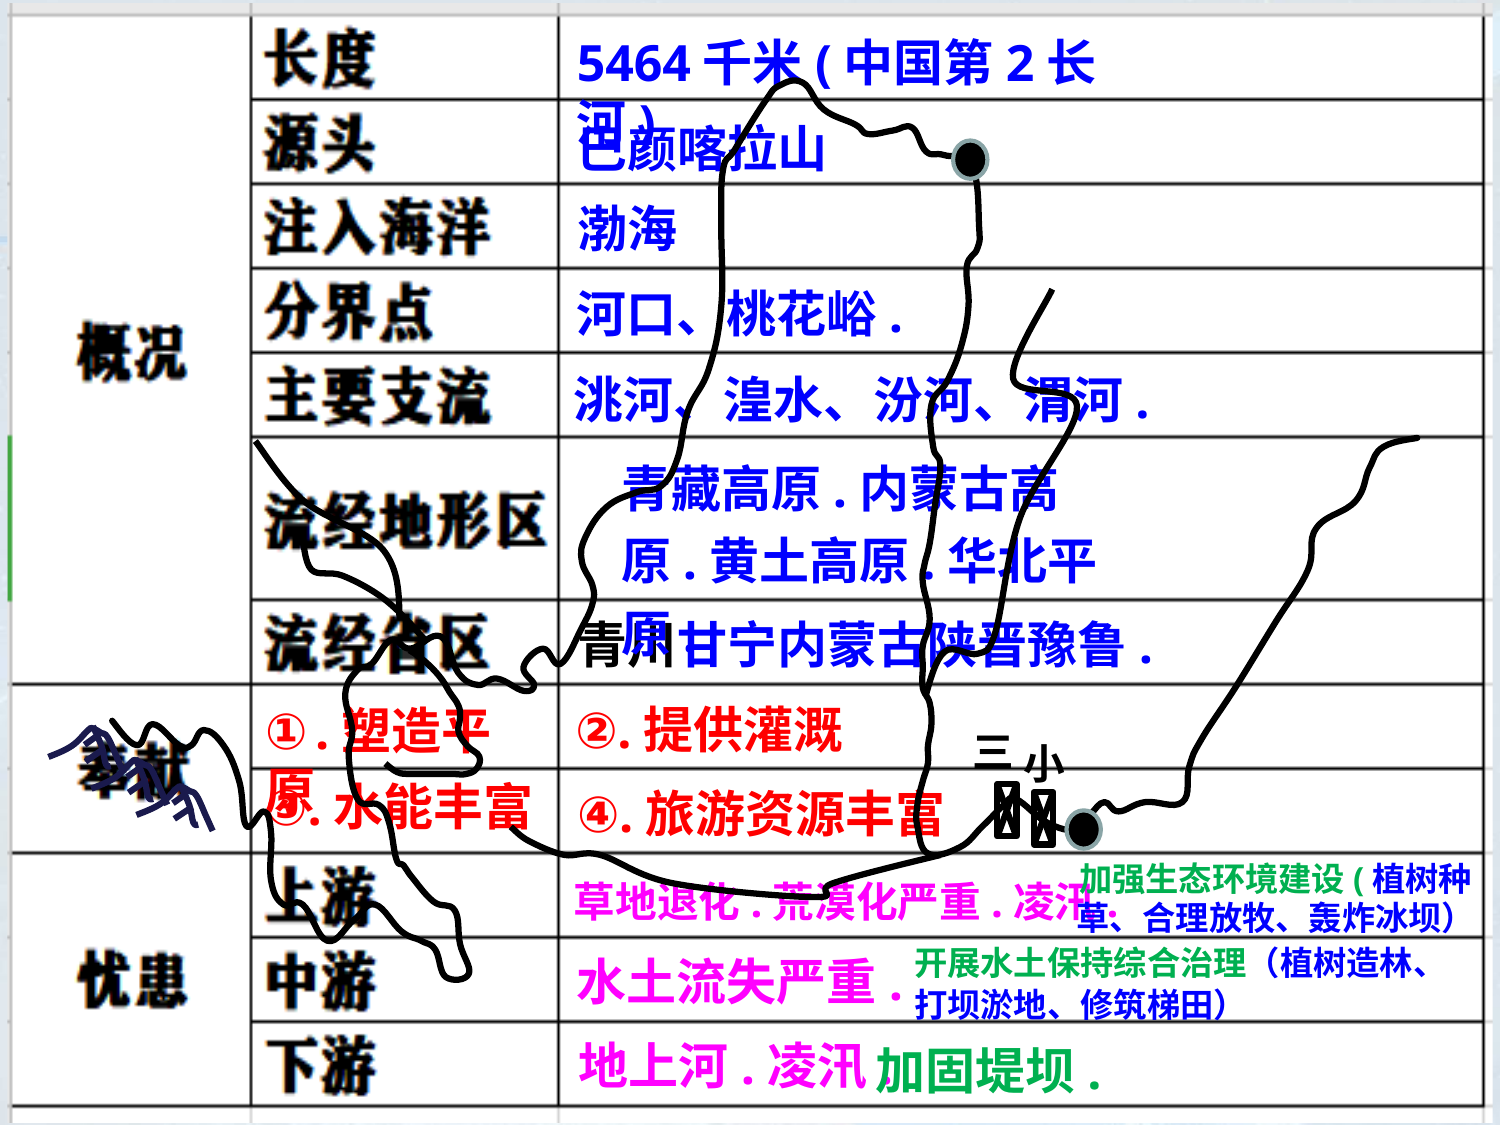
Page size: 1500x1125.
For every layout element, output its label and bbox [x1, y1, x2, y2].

text_box [52, 80, 1418, 980]
picture [0, 0, 1500, 1125]
